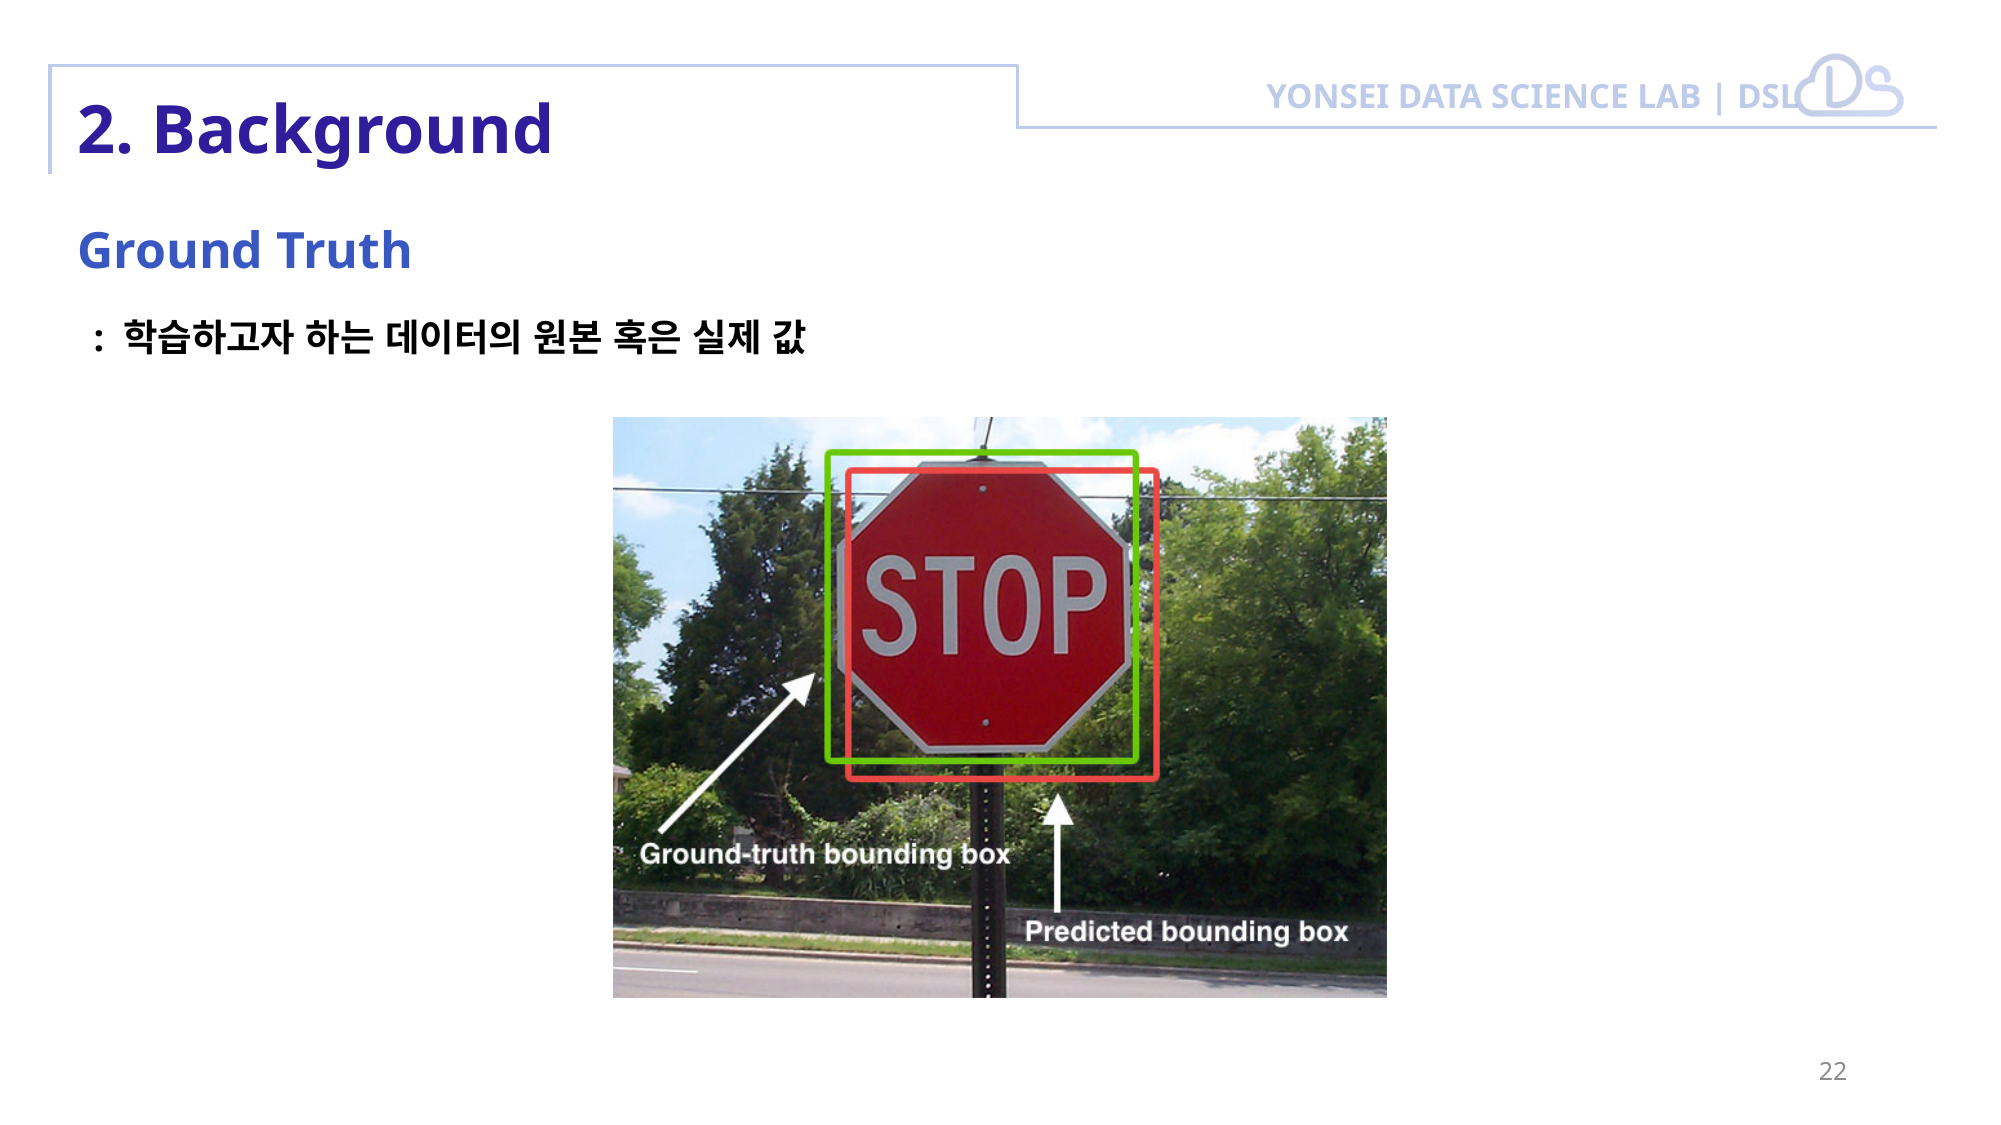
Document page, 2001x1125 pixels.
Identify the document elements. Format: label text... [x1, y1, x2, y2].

text_box YONSEI DATA SCIENCE LAB | DSL [1251, 68, 1784, 123]
text_box 2. Background [62, 79, 784, 175]
slide_number 22 [1412, 1042, 1863, 1103]
picture [613, 417, 1387, 998]
picture [1784, 49, 1914, 128]
text_box Ground Truth [62, 211, 1233, 287]
text_box : 학습하고자 하는 데이터의 원본 혹은 실제 값 [78, 283, 1602, 367]
